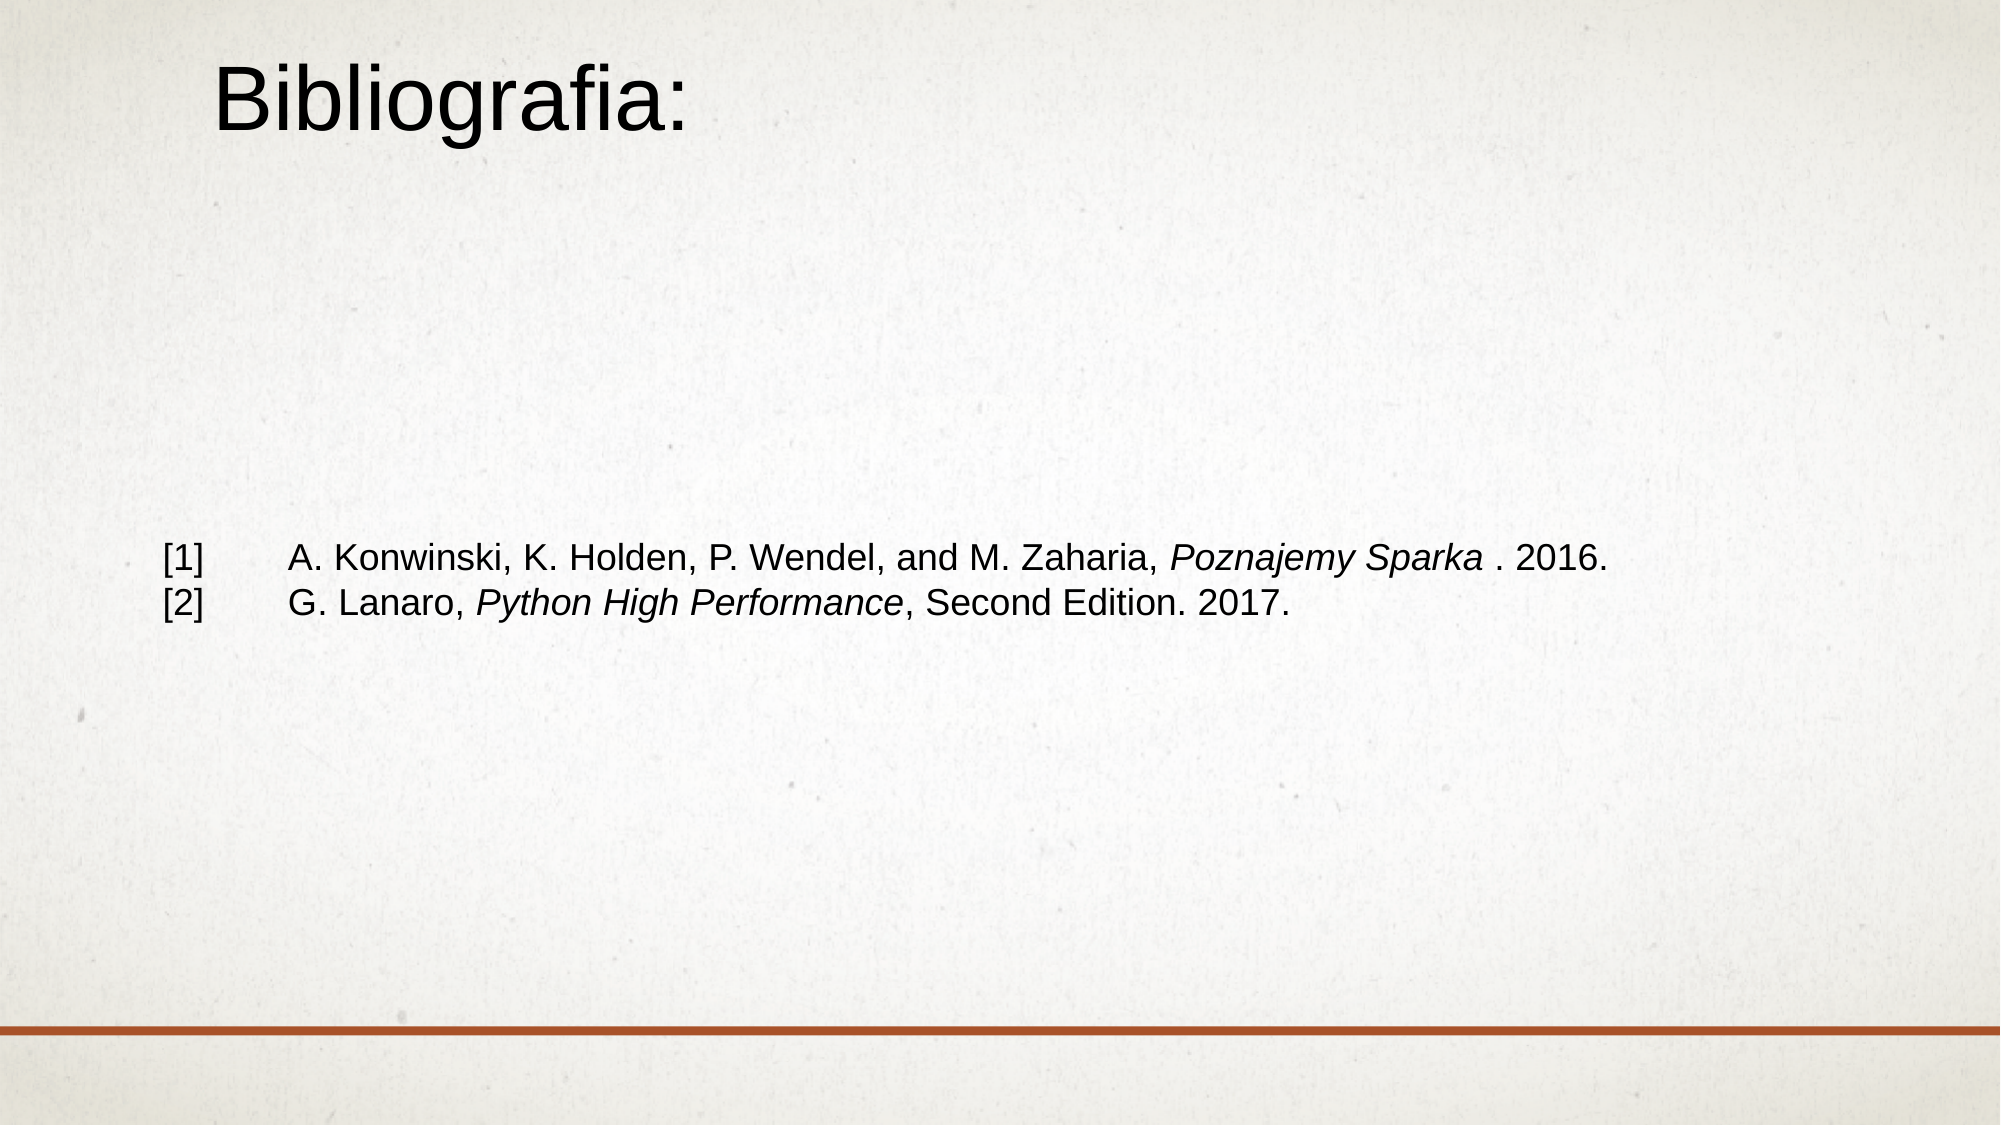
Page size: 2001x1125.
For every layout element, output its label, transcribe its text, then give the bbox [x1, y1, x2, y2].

title Bibliografia: [212, 62, 1788, 250]
picture [0, 0, 2001, 1125]
text_box [1] A. Konwinski, K. Holden, P. Wendel, and M. Zaharia, Poznajemy Sparka . 2016. [2] G. Lanaro, Python High Performance, Second Edition. 2017. [147, 524, 1919, 720]
